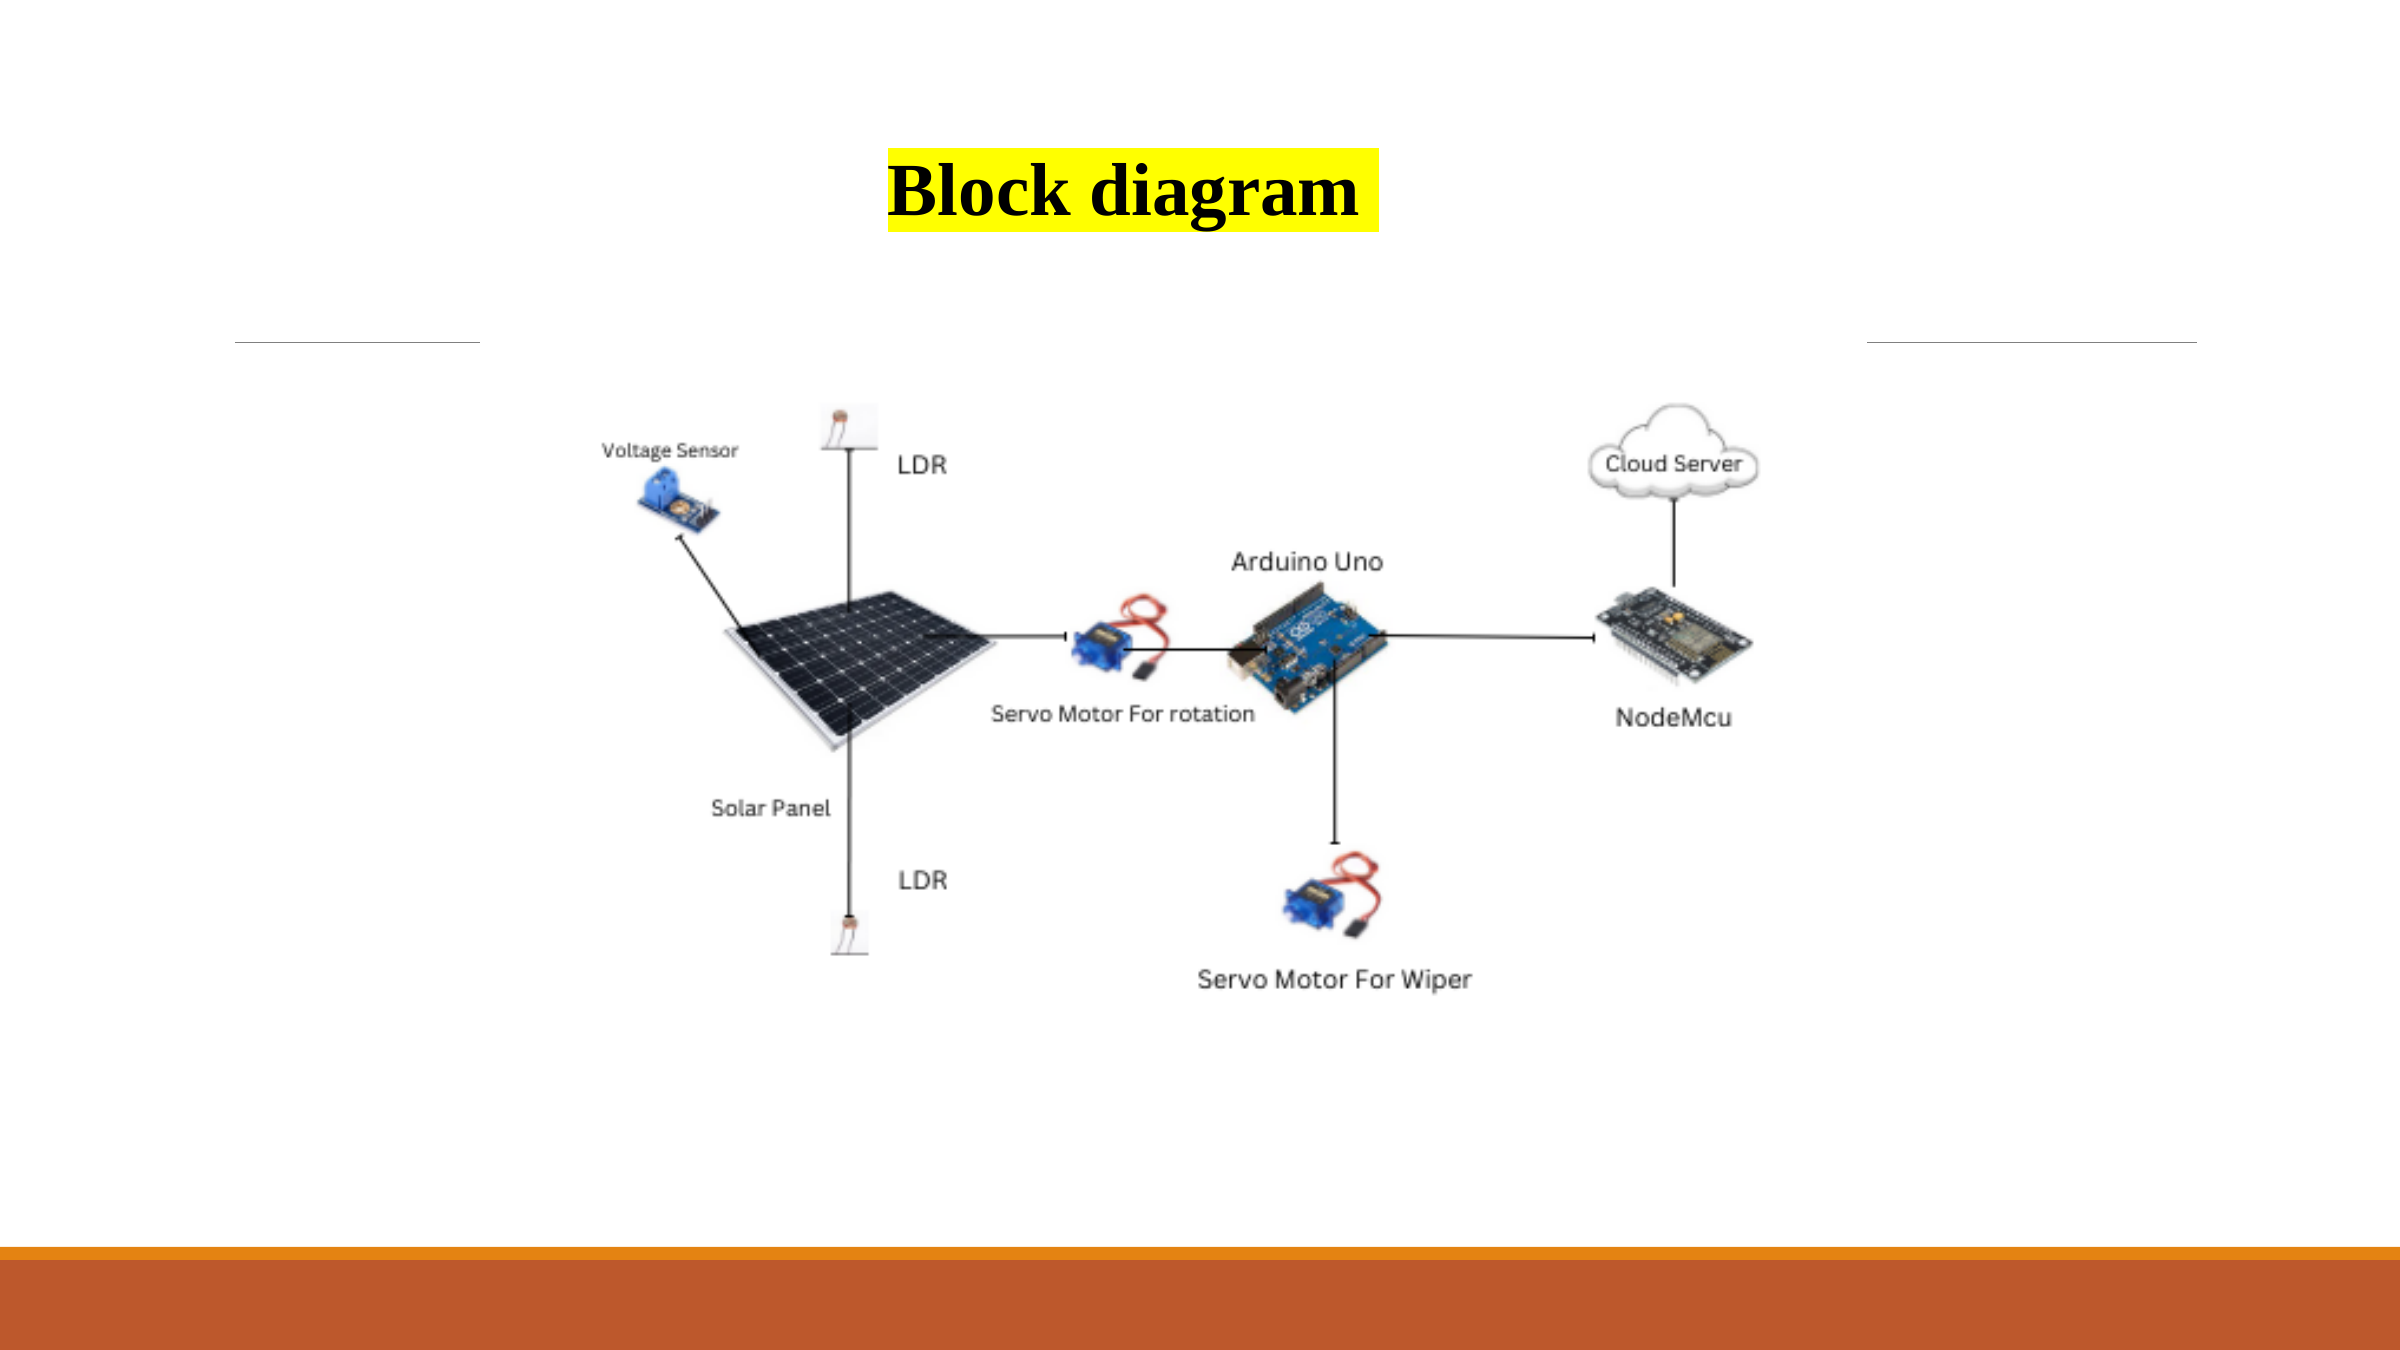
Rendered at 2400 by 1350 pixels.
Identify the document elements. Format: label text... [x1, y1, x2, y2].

picture [480, 229, 1867, 1199]
text_box Block diagram [533, 132, 1734, 227]
